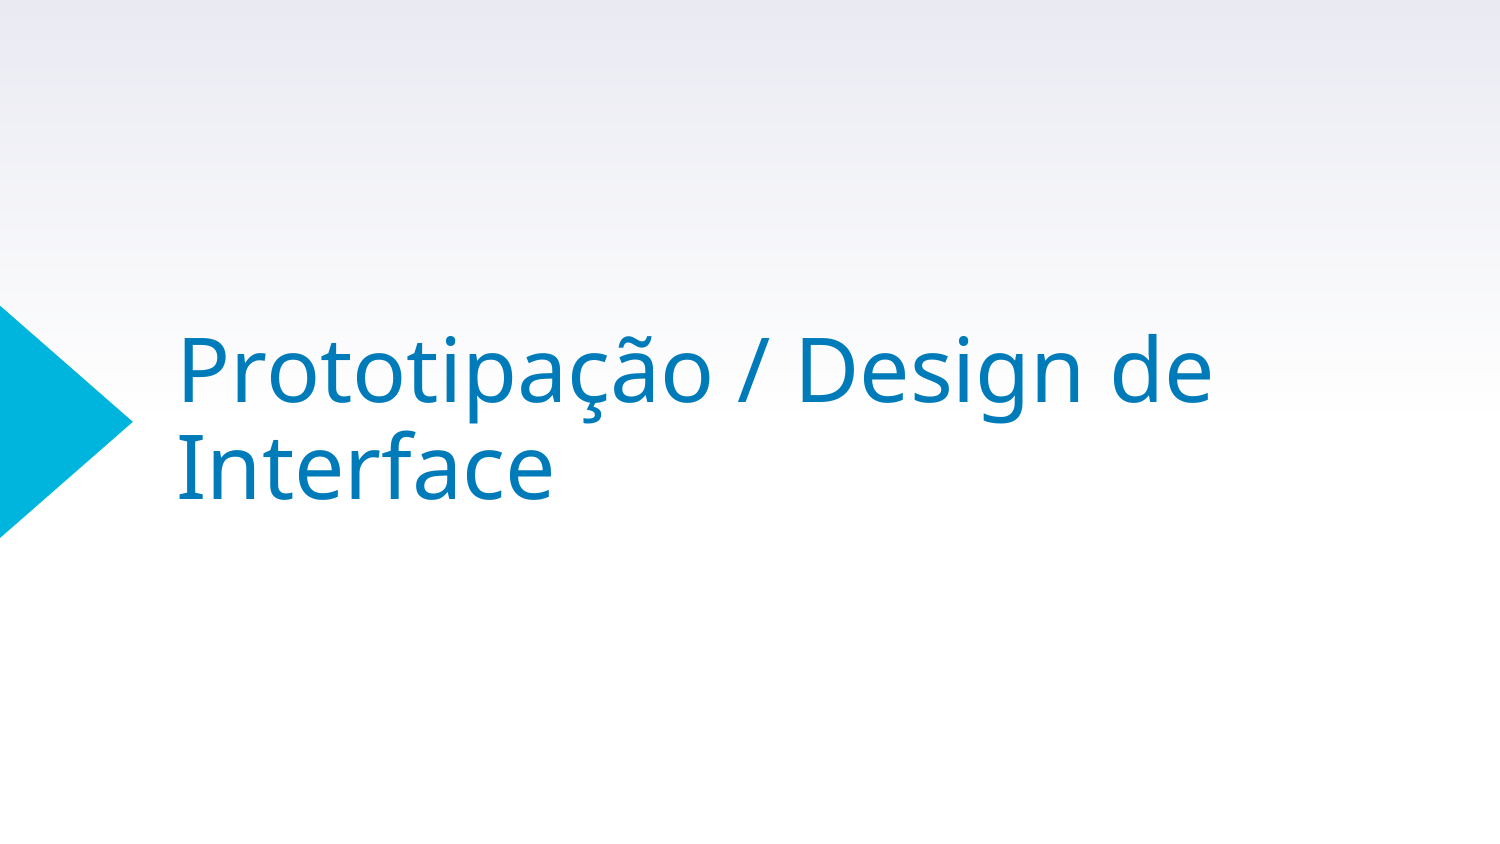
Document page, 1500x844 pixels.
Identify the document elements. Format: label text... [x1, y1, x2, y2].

title Prototipação / Design de Interface [176, 305, 1385, 538]
